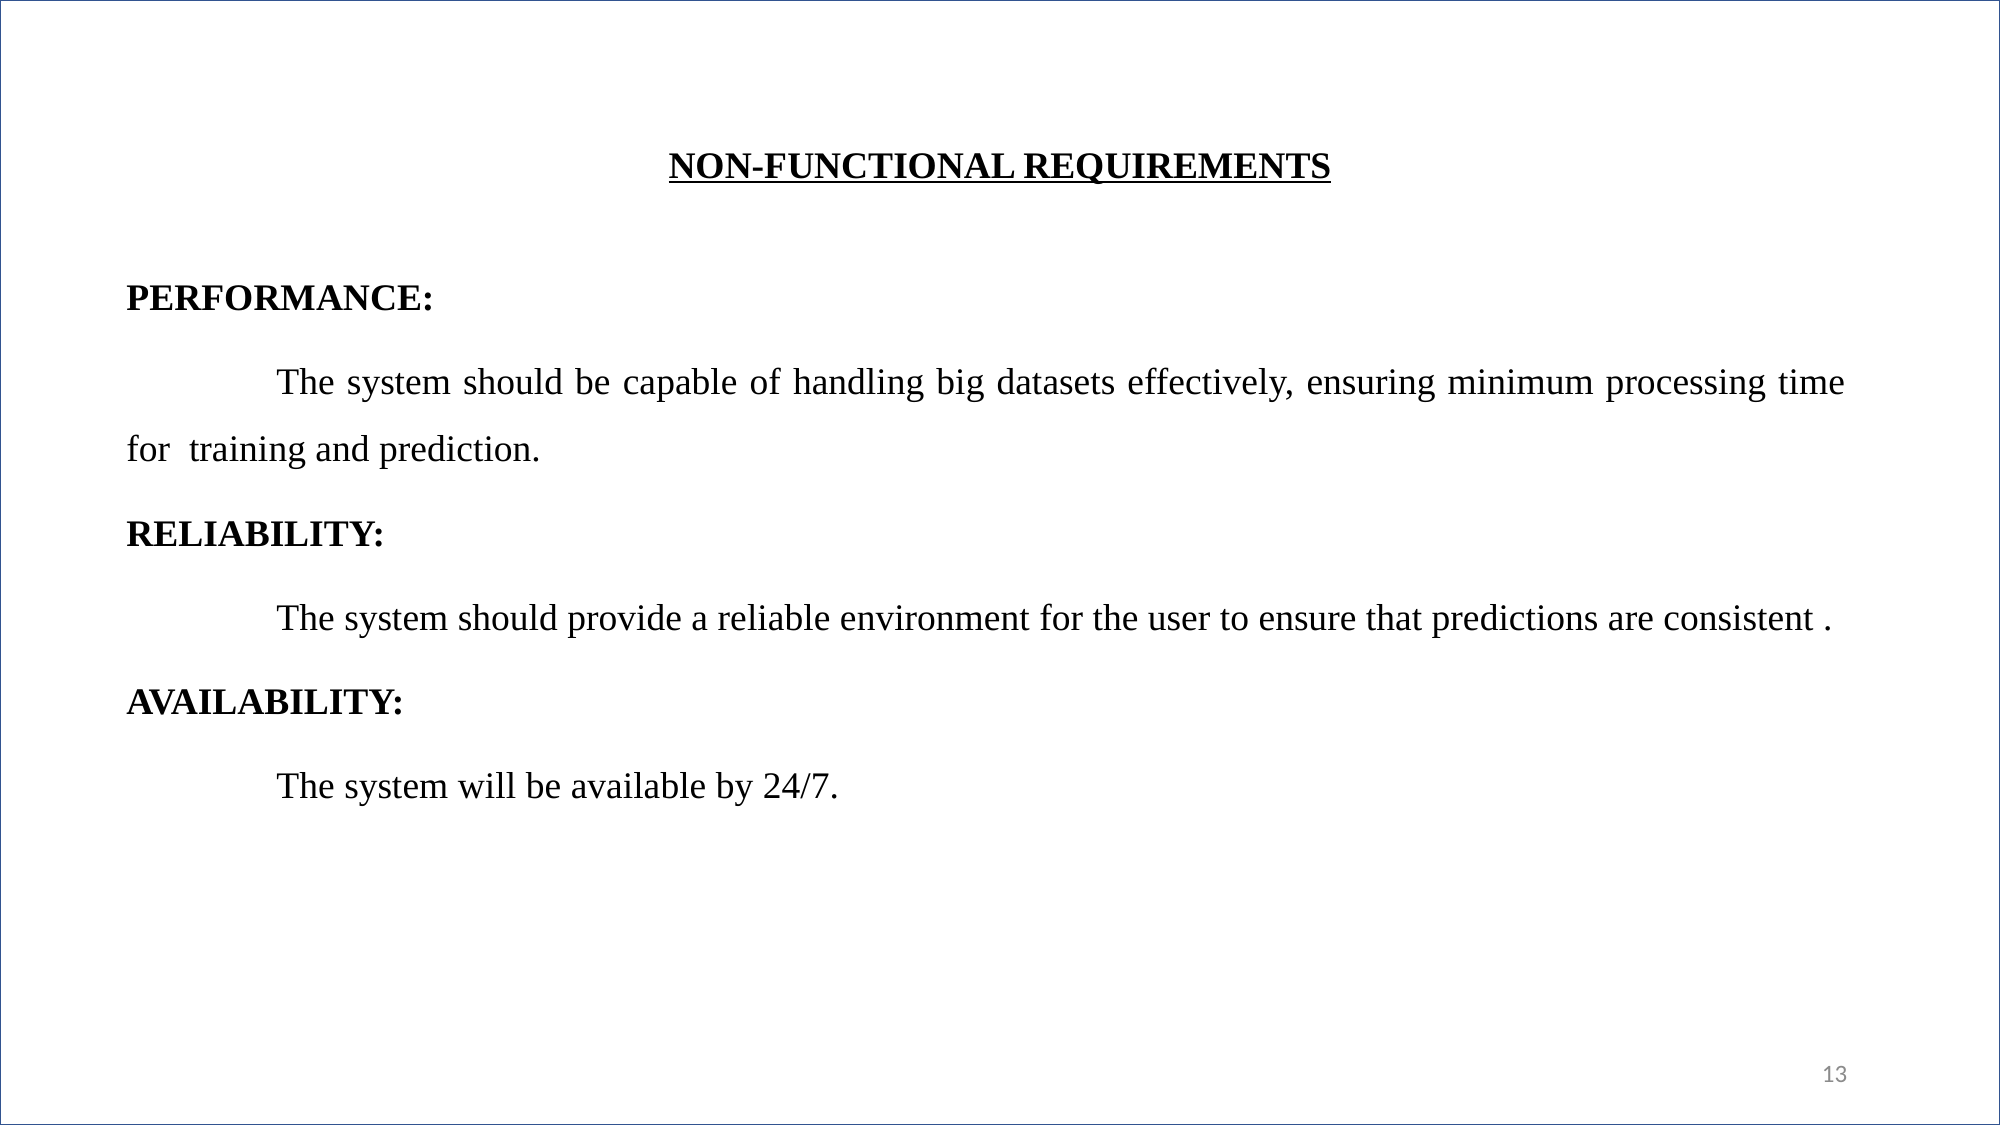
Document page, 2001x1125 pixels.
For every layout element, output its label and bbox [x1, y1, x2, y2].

text_box [0, 0, 2000, 1125]
